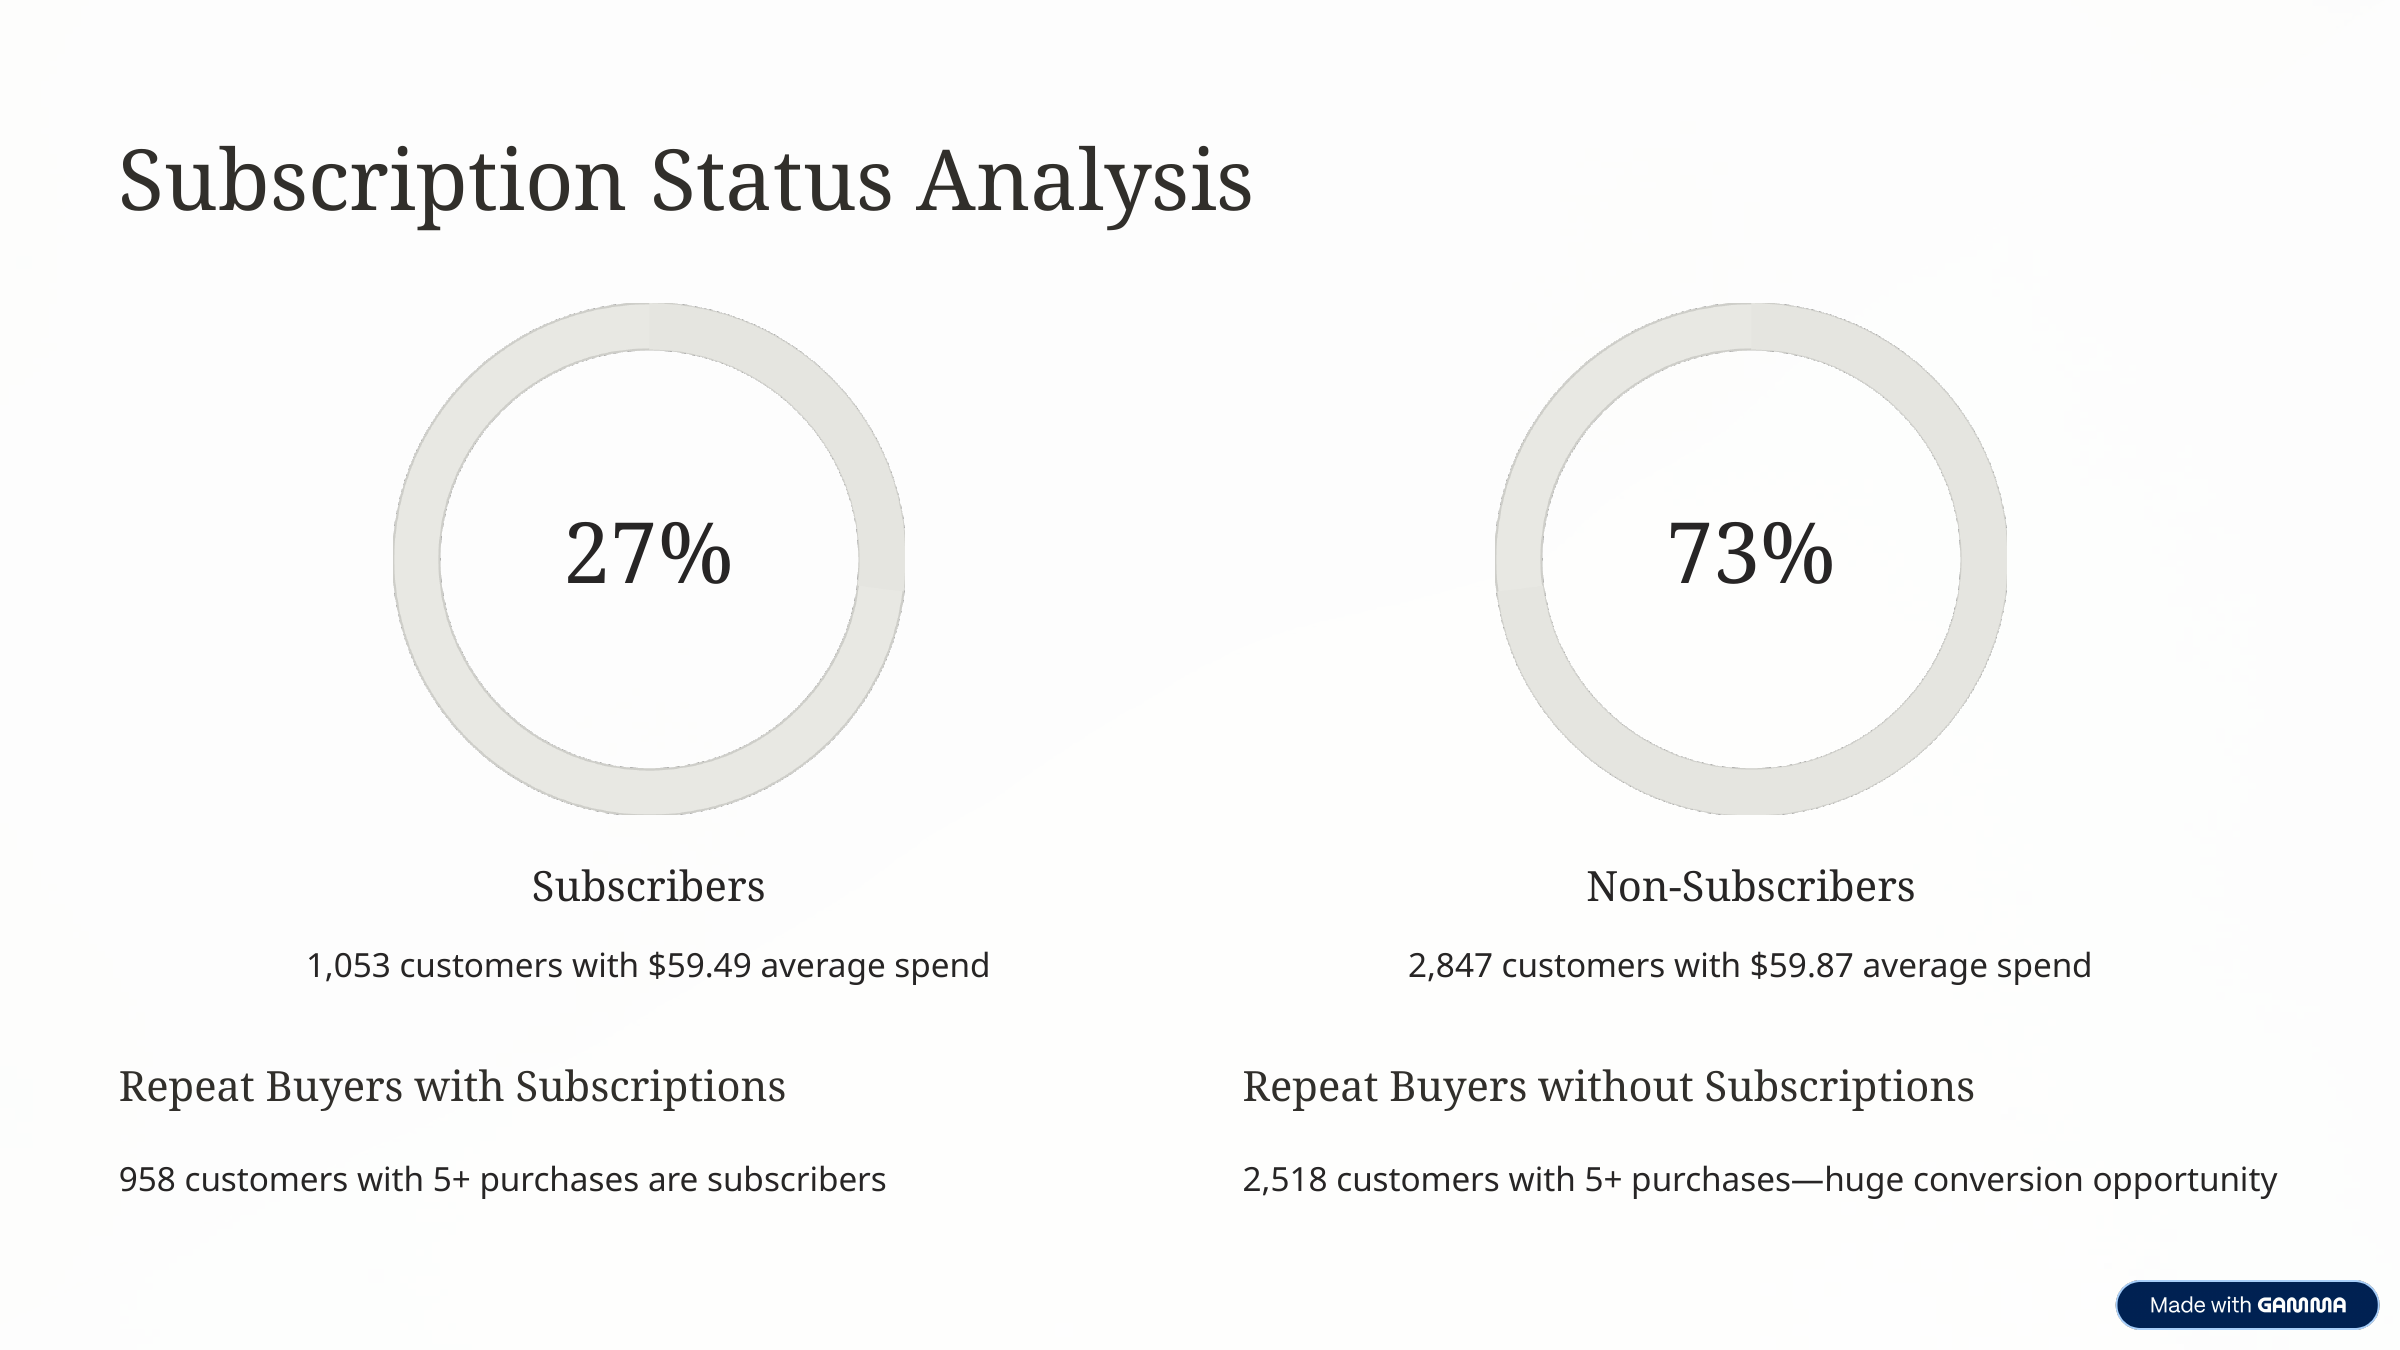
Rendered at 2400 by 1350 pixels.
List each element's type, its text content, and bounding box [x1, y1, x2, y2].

text_box 1,053 customers with $59.49 average spend [119, 930, 1179, 985]
picture [393, 303, 905, 815]
text_box 958 customers with 5+ purchases are subscribers [119, 1144, 1159, 1199]
text_box Non-Subscribers [1538, 856, 1964, 910]
picture [1495, 303, 2007, 815]
text_box 2,518 customers with 5+ purchases—huge conversion opportunity [1242, 1144, 2283, 1199]
text_box Repeat Buyers with Subscriptions [119, 1056, 752, 1110]
text_box Subscribers [436, 856, 862, 910]
text_box Subscription Status Analysis [118, 120, 1189, 228]
picture [2106, 1271, 2389, 1339]
text_box 2,847 customers with $59.87 average spend [1221, 930, 2281, 985]
text_box Repeat Buyers without Subscriptions [1242, 1056, 1938, 1110]
